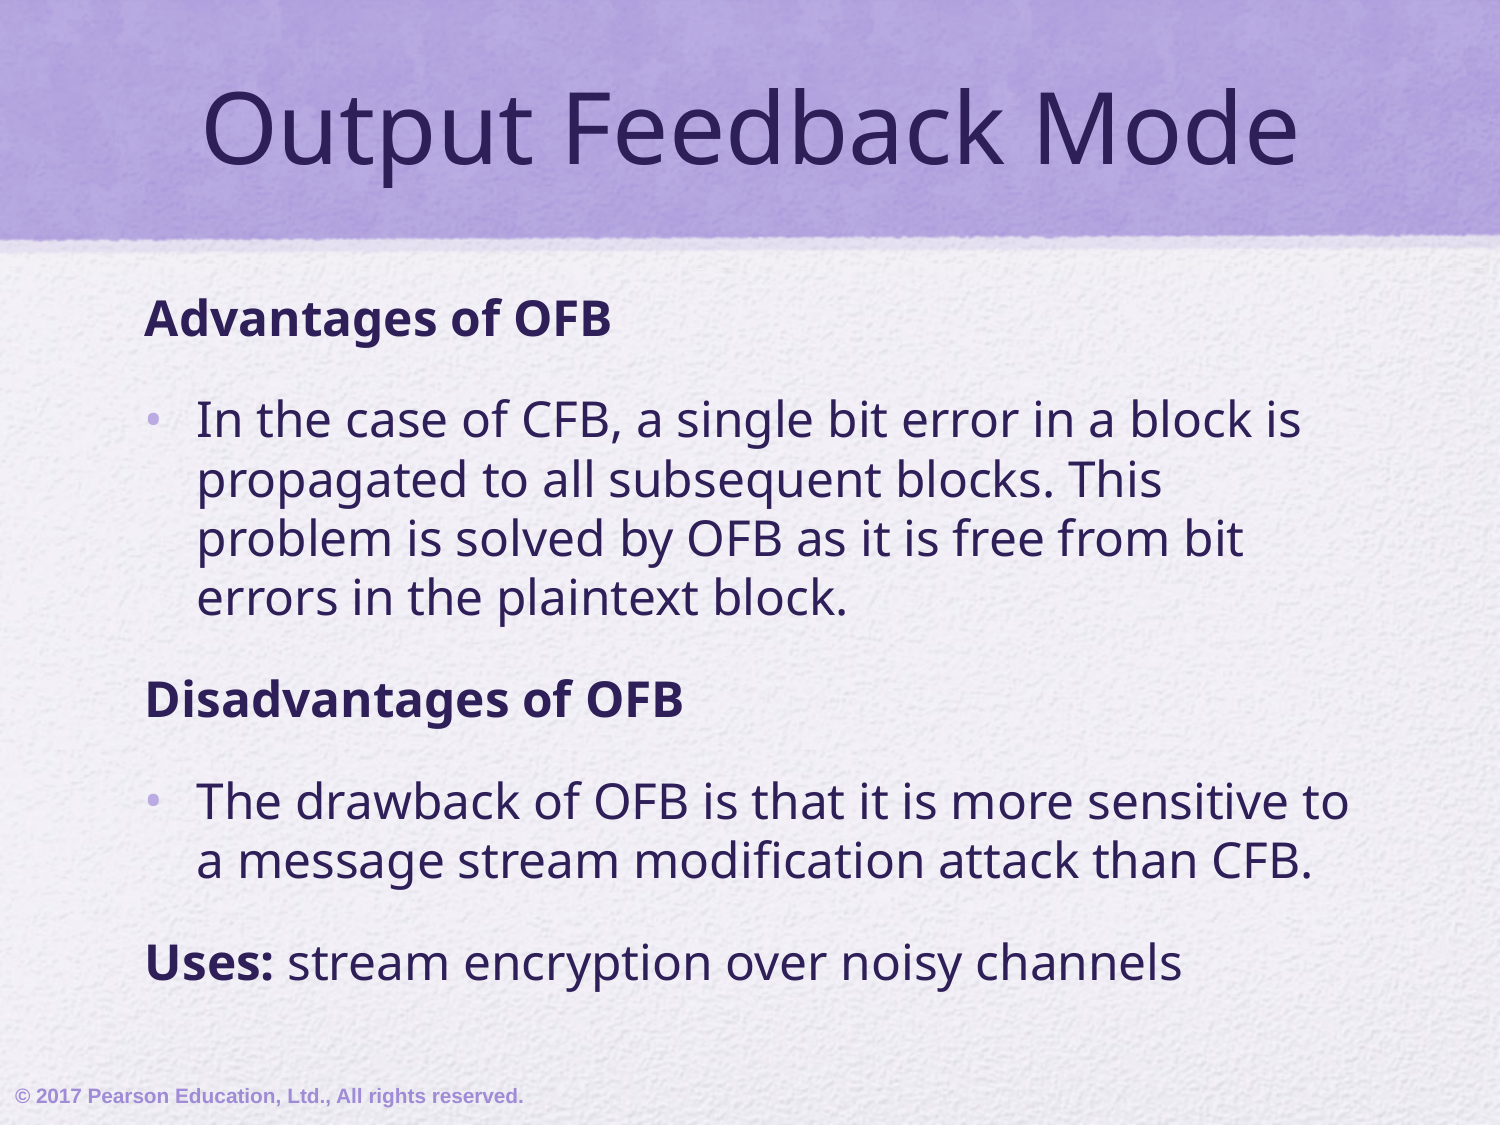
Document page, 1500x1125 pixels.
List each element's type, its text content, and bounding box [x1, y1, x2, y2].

footer © 2017 Pearson Education, Ltd., All rights reserved. [0, 1065, 700, 1125]
list Advantages of OFB In the case of CFB, a single bit error in a block is propagated to all subsequent blocks. This problem is solved by OFB as it is free from bit errors in the plaintext block. Disadvantages of OFB The drawback of OFB is that it is more sensitive to a message stream modification attack than CFB. Uses: stream encryption over noisy channels [129, 278, 1373, 1030]
picture [0, 225, 1500, 1125]
title Output Feedback Mode [129, 6, 1373, 239]
